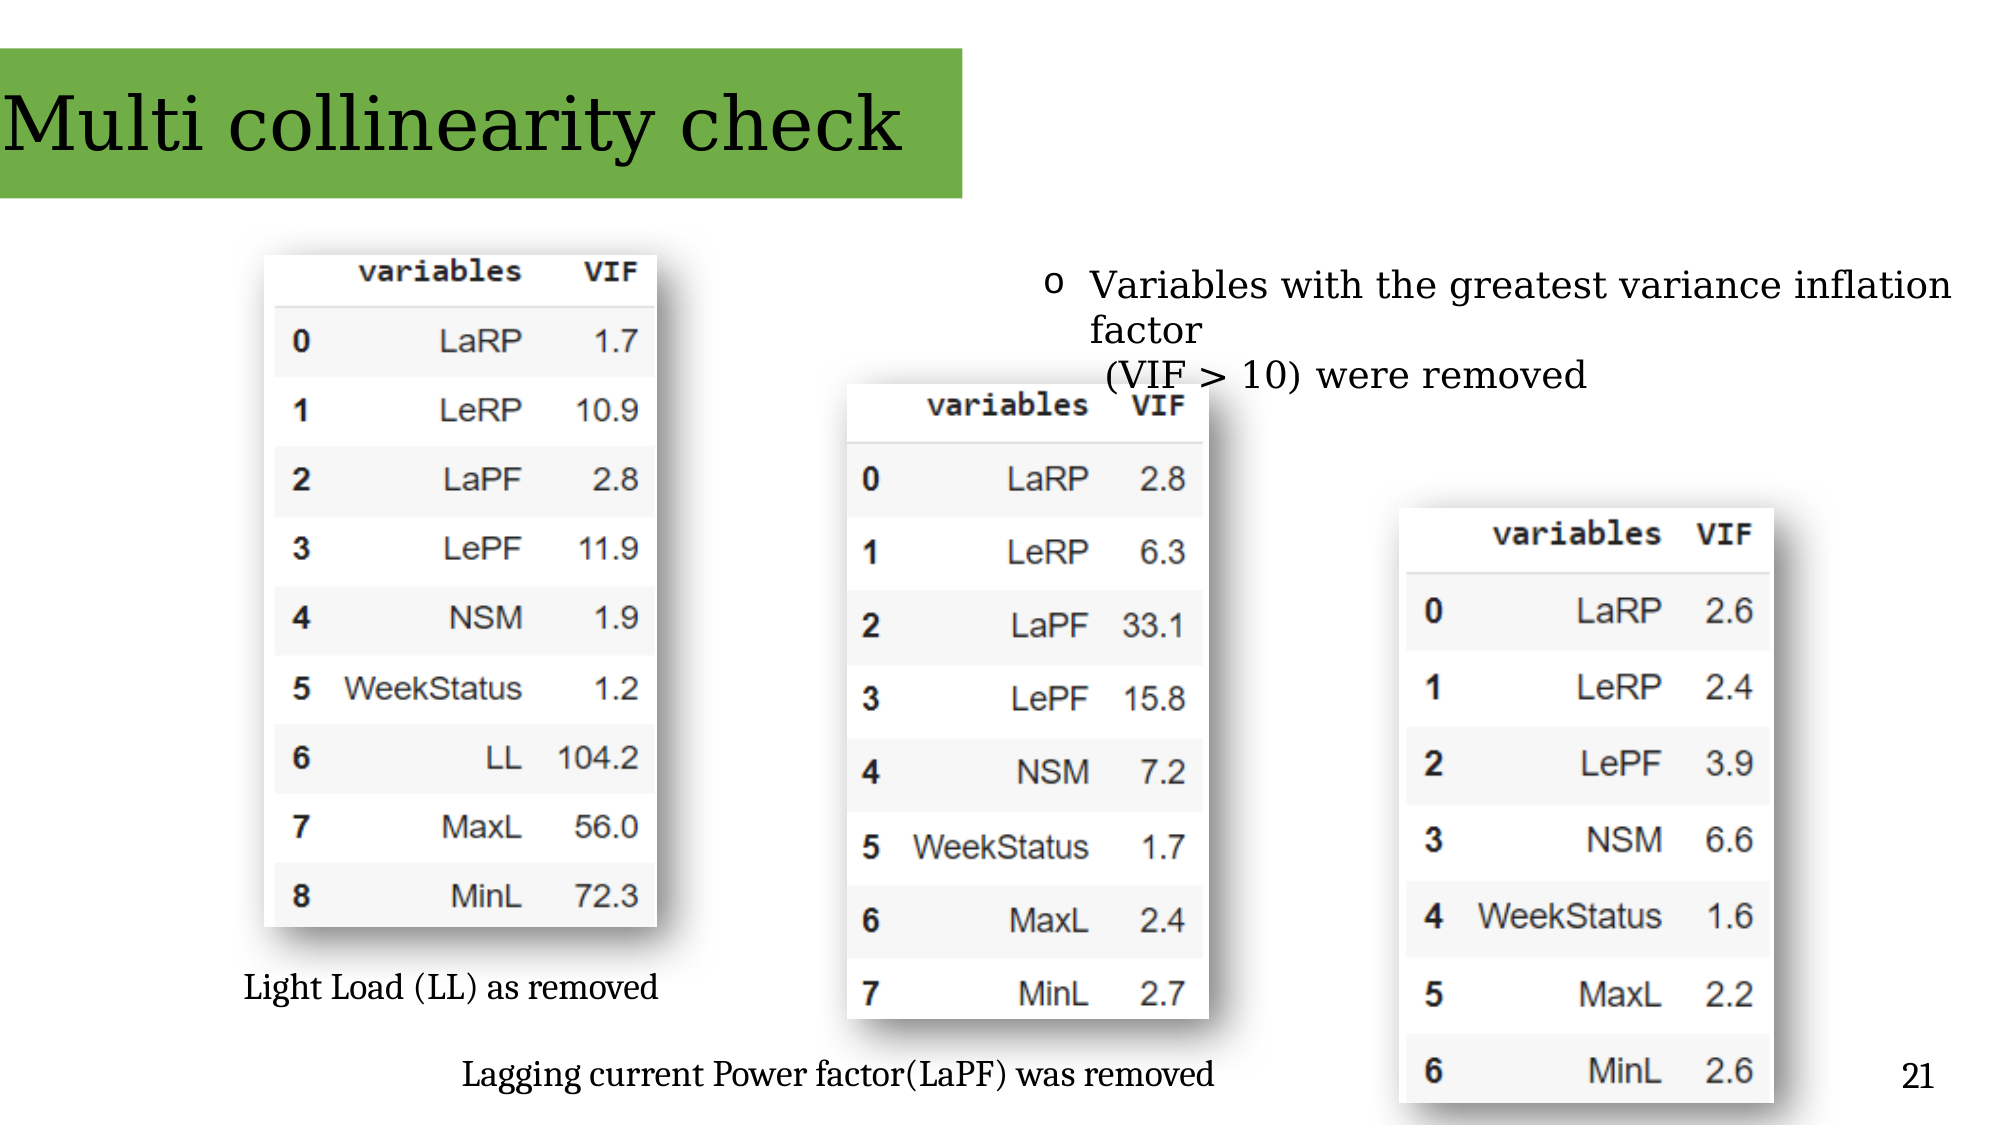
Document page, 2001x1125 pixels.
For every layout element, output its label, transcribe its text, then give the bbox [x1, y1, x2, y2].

text_box Variables with the greatest variance inflation factor (VIF > 10) were removed [1028, 253, 2000, 403]
slide_number 21 [1821, 1043, 1949, 1104]
text_box [0, 48, 963, 199]
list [264, 255, 657, 927]
picture [1399, 508, 1774, 1104]
text_box Multi collinearity check [0, 68, 917, 173]
text_box Light Load (LL) as removed [228, 954, 675, 1015]
picture [847, 384, 1210, 1019]
text_box Lagging current Power factor(LaPF) was removed [446, 1041, 1232, 1101]
